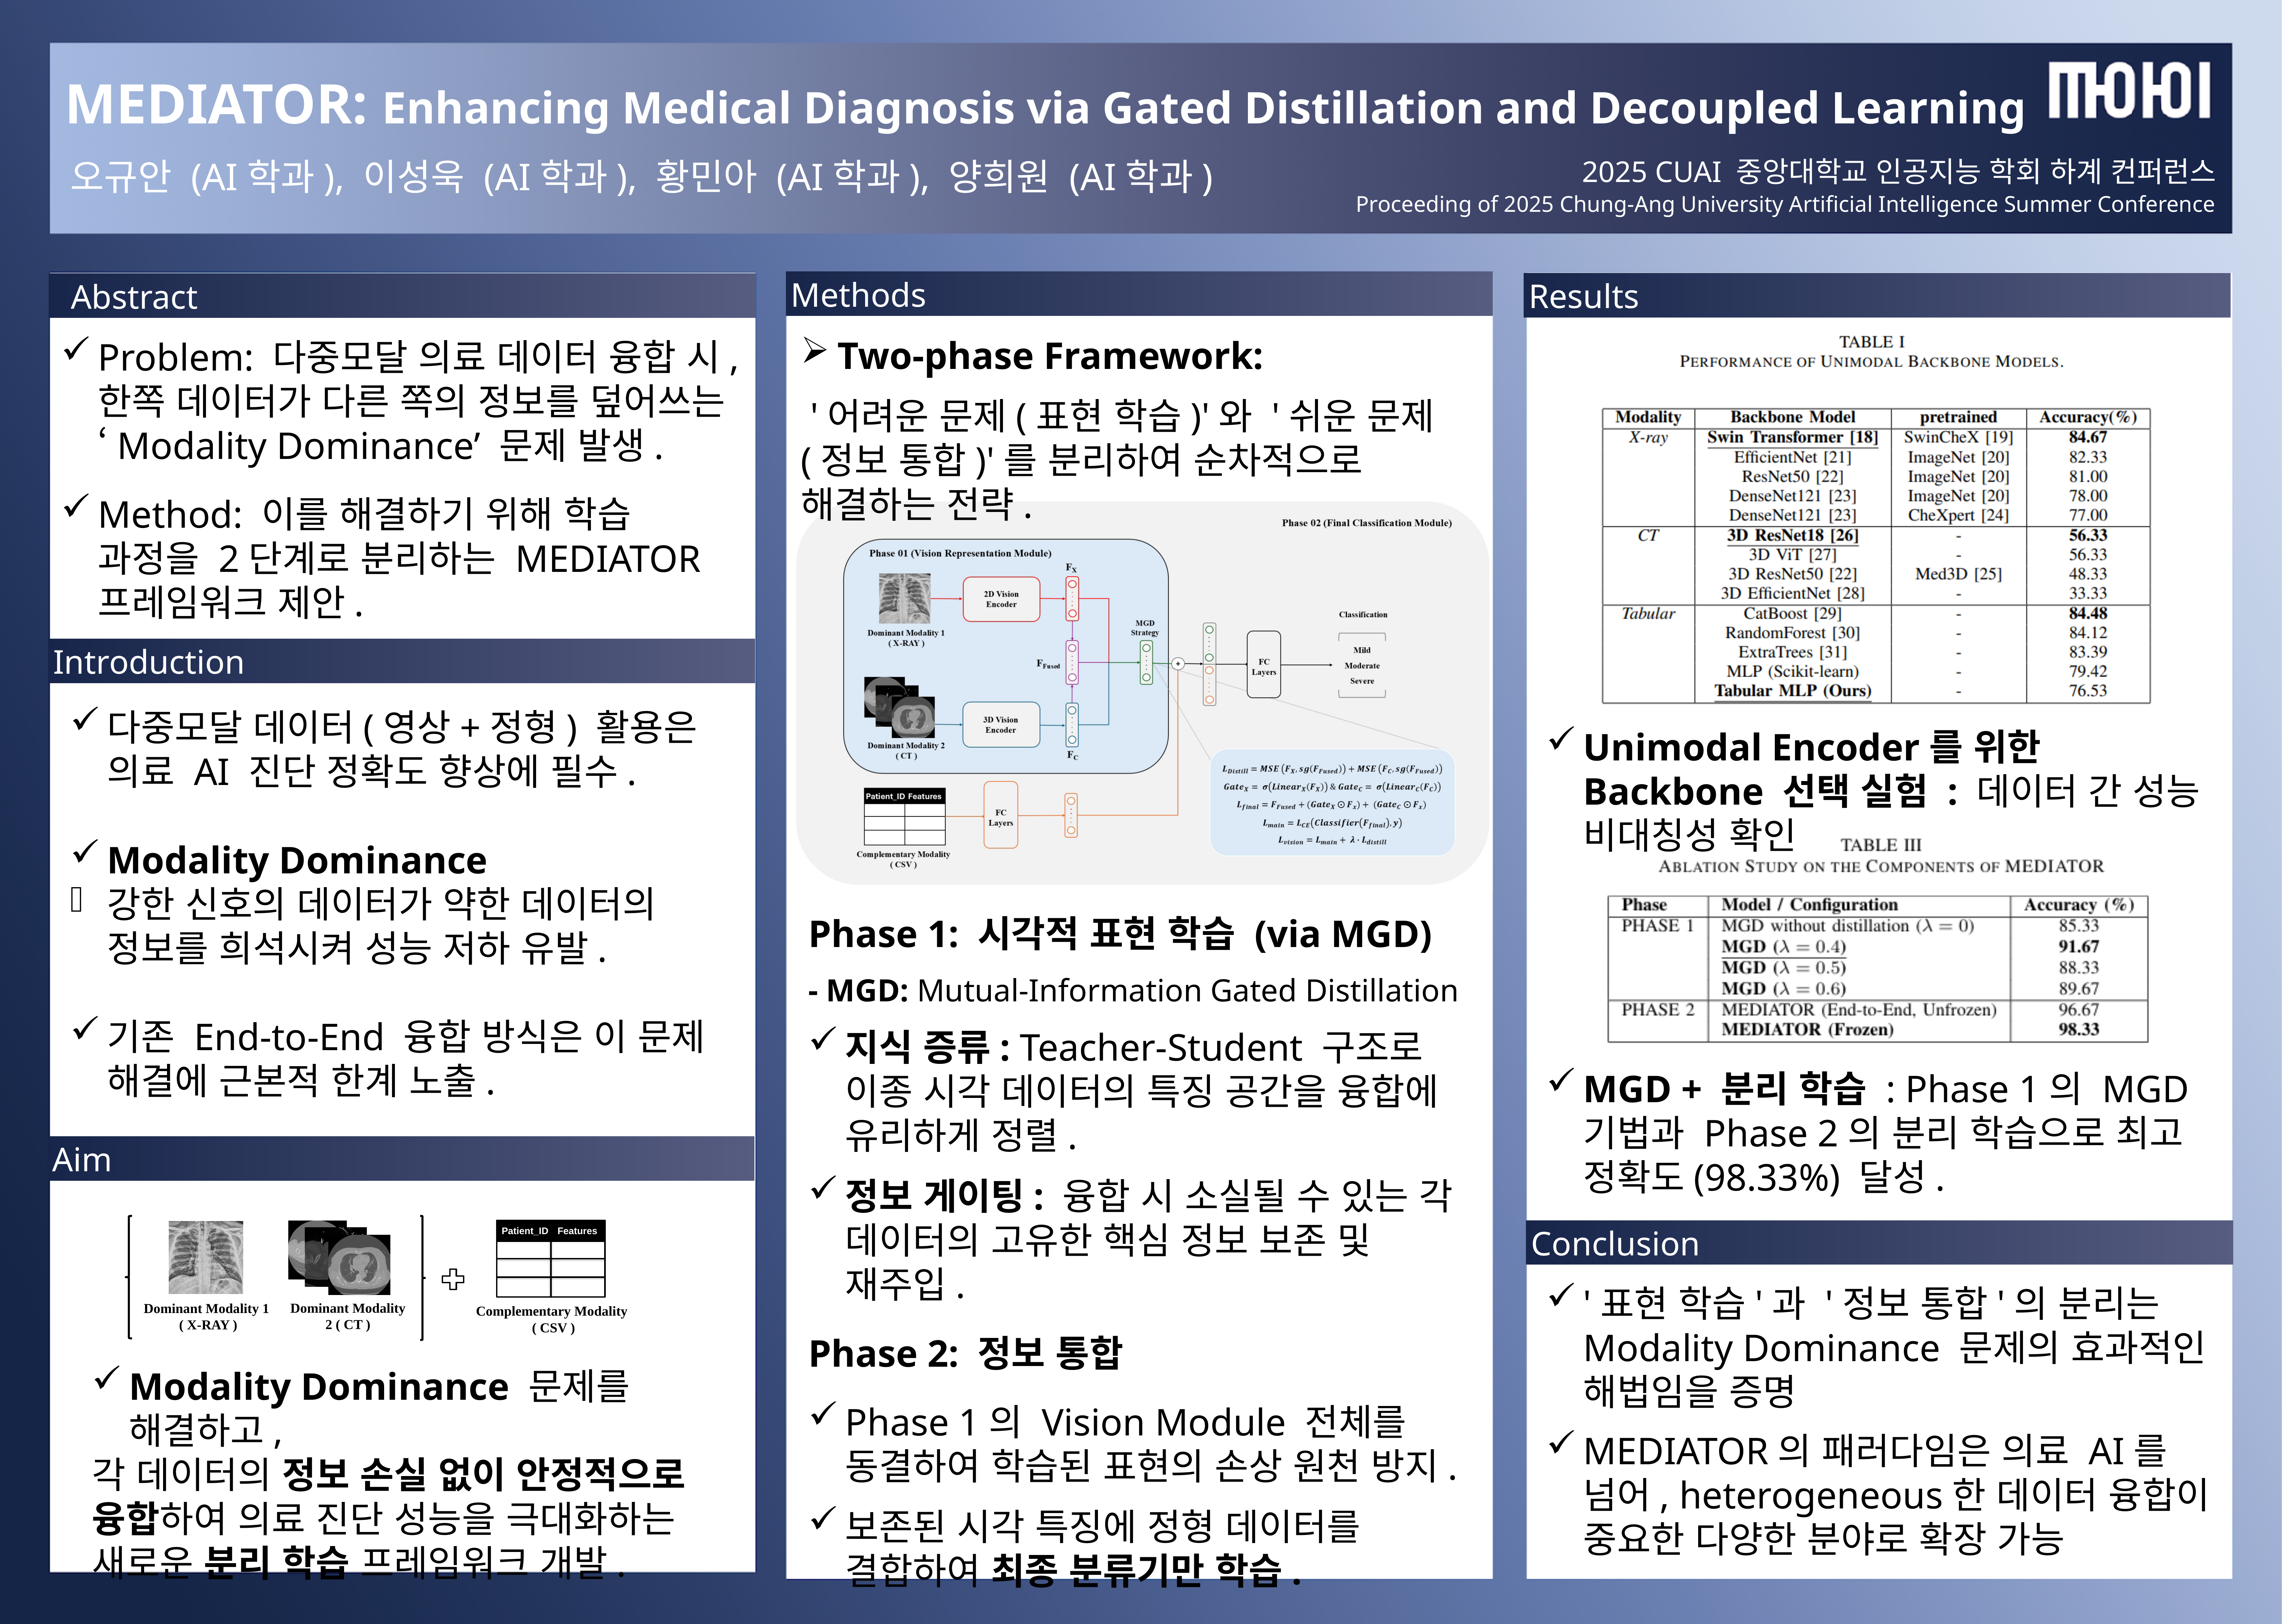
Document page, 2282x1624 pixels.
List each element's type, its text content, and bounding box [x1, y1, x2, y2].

text_box Conclusion [1526, 1220, 2233, 1265]
text_box Aim [47, 1136, 754, 1181]
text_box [125, 1216, 637, 1340]
text_box Two-phase Framework: '어려운 문제(표현 학습)'와 '쉬운 문제(정보 통합)'를 분리하여 순차적으로 해결하는 전략. [796, 330, 1495, 528]
text_box Phase 1: 시각적 표현 학습 (via MGD) - MGD: Mutual-Information Gated Distillation 지식 증류: Teacher-Student 구조로 이종 시각 데이터의 특징 공간을 융합에 유리하게 정렬. 정보 게이팅: 융합 시 소실될 수 있는 각 데이터의 고유한 핵심 정보 보존 및 재주입. Phase 2: 정보 통합 Phase 1의 Vision Module 전체를 동결하여 학습된 표현의 손상 원천 방지. 보존된 시각 특징에 정형 데이터를 결합하여 최종 분류기만 학습. [803, 896, 1486, 1624]
text_box Results [1524, 273, 2231, 318]
text_box Modality Dominance 문제를 해결하고, 각 데이터의 정보 손실 없이 안정적으로 융합하여 의료 진단 성능을 극대화하는 새로운 분리 학습 프레임워크 개발. [87, 1360, 764, 1587]
text_box Introduction [48, 639, 755, 683]
text_box '표현 학습'과 '정보 통합'의 분리는 Modality Dominance 문제의 효과적인 해법임을 증명 MEDIATOR의 패러다임은 의료 AI를 넘어, heterogeneous한 데이터 융합이 중요한 다양한 분야로 확장 가능 [1541, 1278, 2219, 1563]
text_box Proceeding of 2025 Chung-Ang University Artificial Intelligence Summer Conference [1288, 188, 2221, 219]
text_box MEDIATOR: Enhancing Medical Diagnosis via Gated Distillation and Decoupled Learning [60, 66, 2282, 137]
text_box 2025 CUAI 중앙대학교 인공지능 학회 하계 컨퍼런스 [1542, 151, 2221, 188]
text_box Methods [786, 271, 1493, 316]
text_box 다중모달 데이터(영상+정형) 활용은 의료 AI 진단 정확도 향상에 필수. Modality Dominance 강한 신호의 데이터가 약한 데이터의 정보를 희석시켜 성능 저하 유발. 기존 End-to-End 융합 방식은 이 문제 해결에 근본적 한계 노출. [65, 702, 745, 1104]
text_box Problem: 다중모달 의료 데이터 융합 시, 한쪽 데이터가 다른 쪽의 정보를 덮어쓰는 ‘Modality Dominance’ 문제 발생. Method: 이를 해결하기 위해 학습 과정을 2단계로 분리하는 MEDIATOR 프레임워크 제안. [56, 331, 746, 626]
text_box MGD + 분리 학습 : Phase 1의 MGD 기법과 Phase 2의 분리 학습으로 최고 정확도(98.33%) 달성. [1541, 1030, 2241, 1245]
picture [0, 0, 2282, 1624]
text_box Abstract [48, 273, 756, 318]
text_box 오규안 (AI학과), 이성욱 (AI학과), 황민아 (AI학과), 양희원 (AI학과) [65, 151, 1542, 200]
text_box Unimodal Encoder를 위한 Backbone 선택 실험 : 데이터 간 성능 비대칭성 확인 [1541, 721, 2241, 859]
